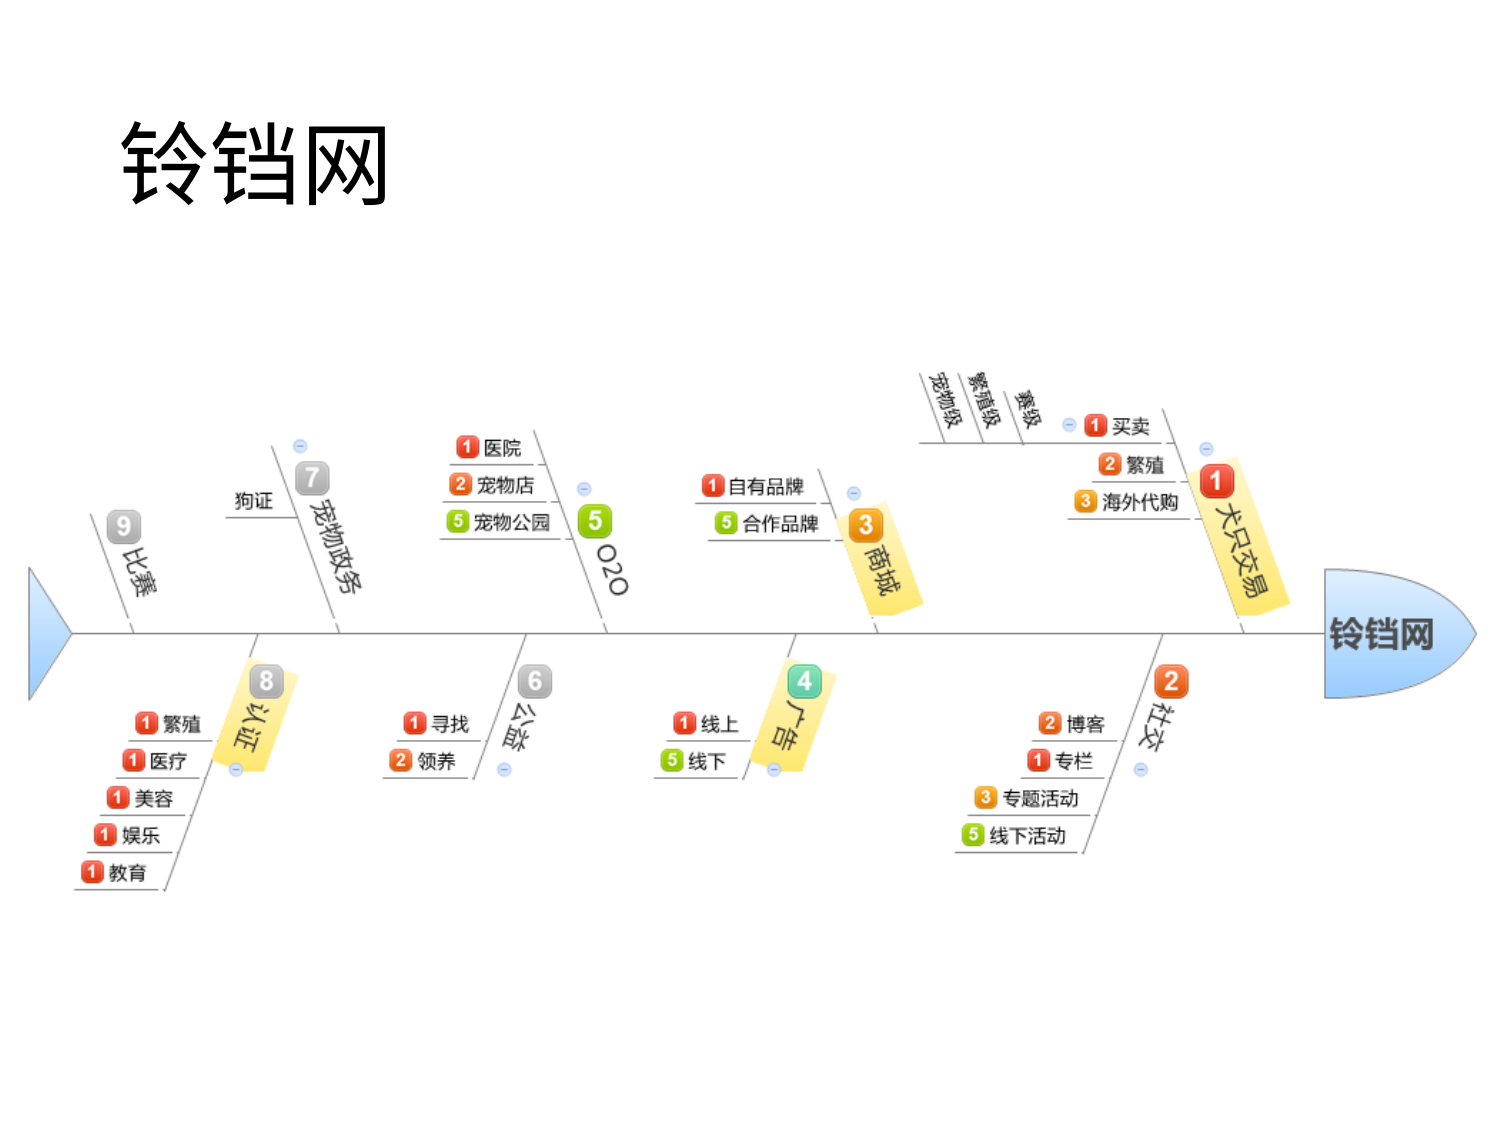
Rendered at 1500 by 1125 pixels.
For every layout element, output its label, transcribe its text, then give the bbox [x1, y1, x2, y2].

title 铃铛网 [103, 59, 1397, 278]
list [0, 334, 1500, 915]
